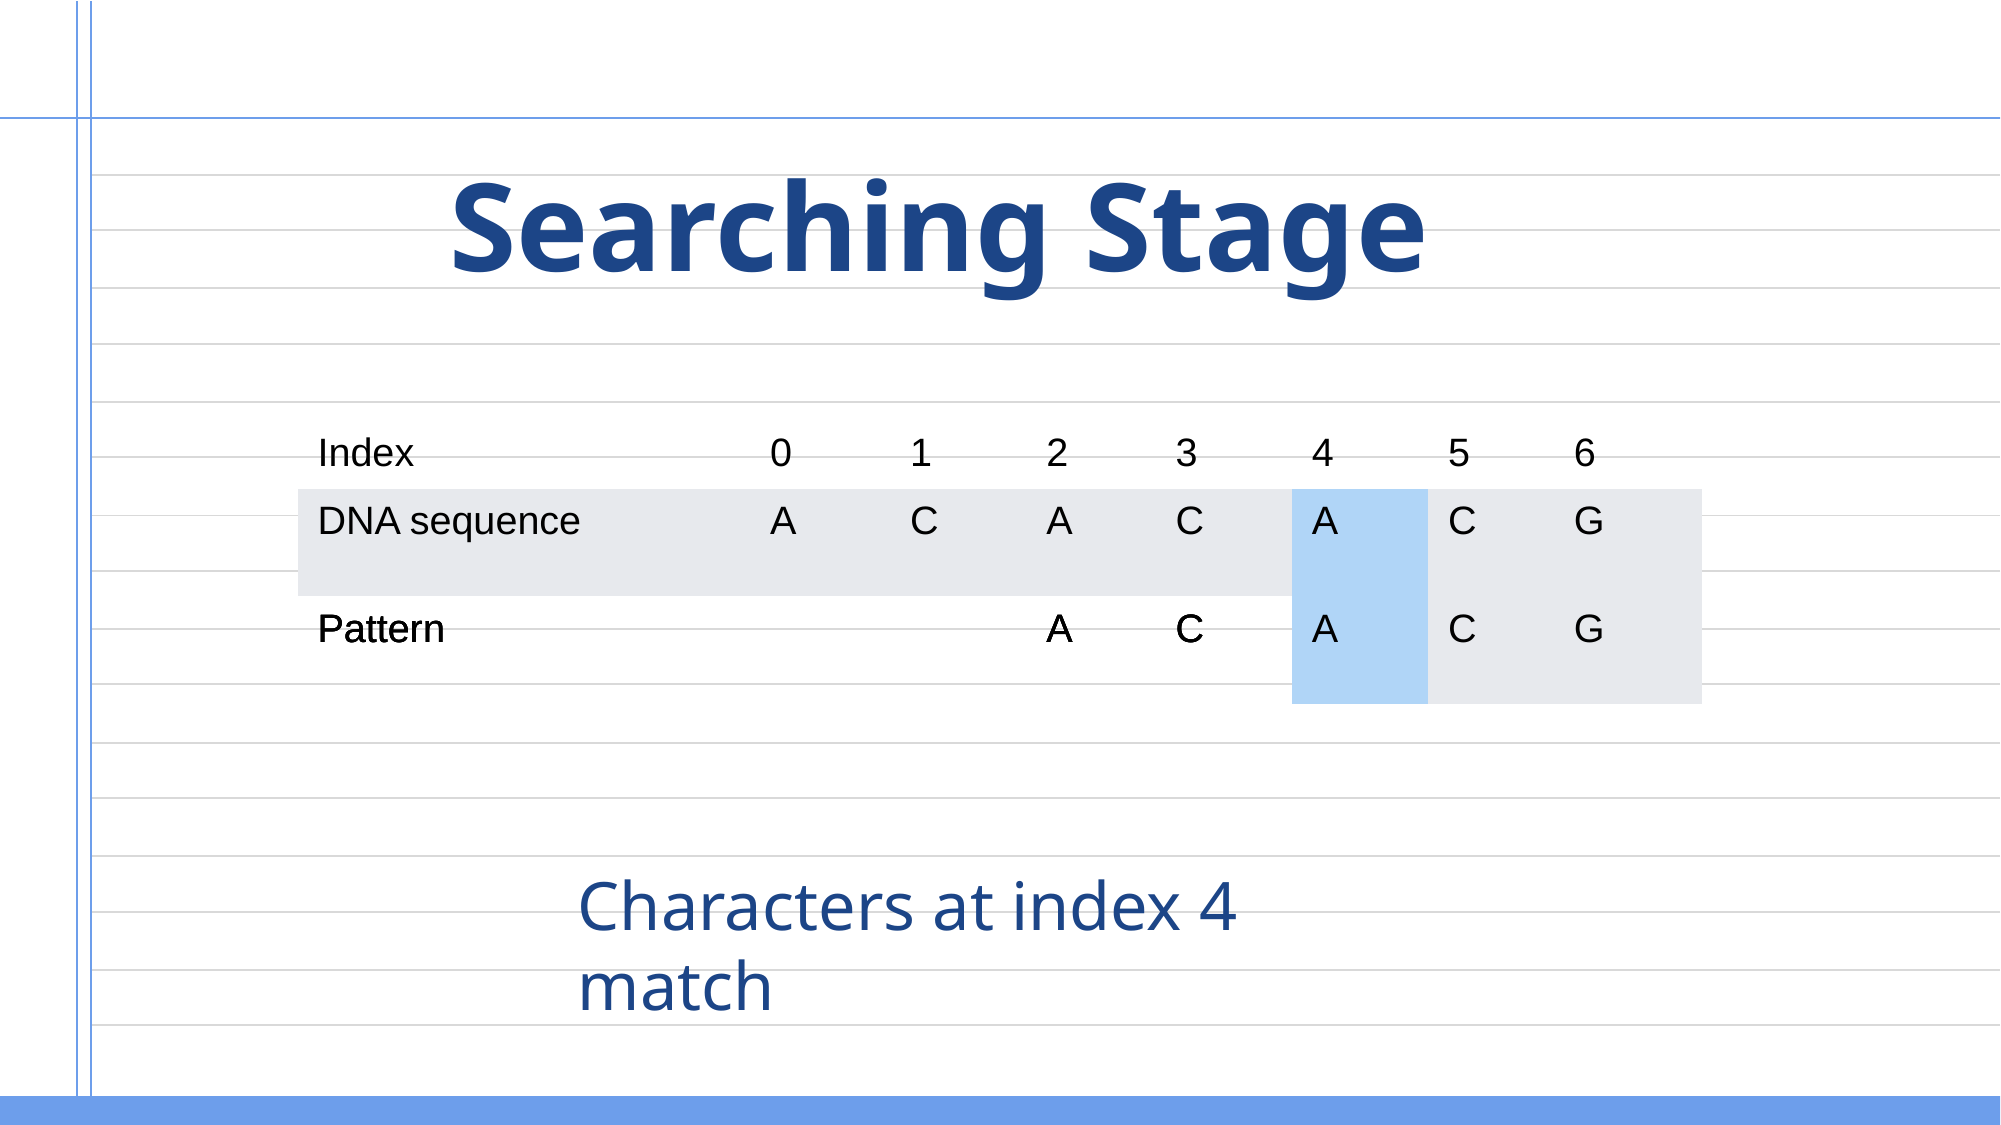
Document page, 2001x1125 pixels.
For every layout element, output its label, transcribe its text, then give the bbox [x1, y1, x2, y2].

table_cell A [1292, 489, 1428, 596]
table_cell A [1026, 489, 1156, 596]
table_cell A [1026, 596, 1156, 704]
table_cell G [1554, 489, 1702, 596]
table_cell A [1292, 596, 1428, 704]
table_cell C [1428, 596, 1554, 704]
table_header 3 [1156, 421, 1292, 489]
table_cell G [1554, 596, 1702, 704]
table_cell A [750, 489, 890, 596]
text_box Characters at index 4 match [557, 853, 1443, 955]
table_cell C [1156, 489, 1292, 596]
table_cell C [890, 489, 1026, 596]
table_header 1 [890, 421, 1026, 489]
title Searching Stage [449, 148, 1551, 300]
table_cell [890, 596, 1026, 704]
table_cell [750, 596, 890, 704]
table_header 5 [1428, 421, 1554, 489]
table_cell C [1156, 596, 1292, 704]
table_header 4 [1292, 421, 1428, 489]
table_cell C [1428, 489, 1554, 596]
table_cell DNA sequence [298, 489, 750, 596]
table_header Index [298, 421, 750, 489]
table_cell Pattern [298, 596, 750, 704]
table_header 2 [1026, 421, 1156, 489]
table_header 0 [750, 421, 890, 489]
table_header 6 [1554, 421, 1702, 489]
